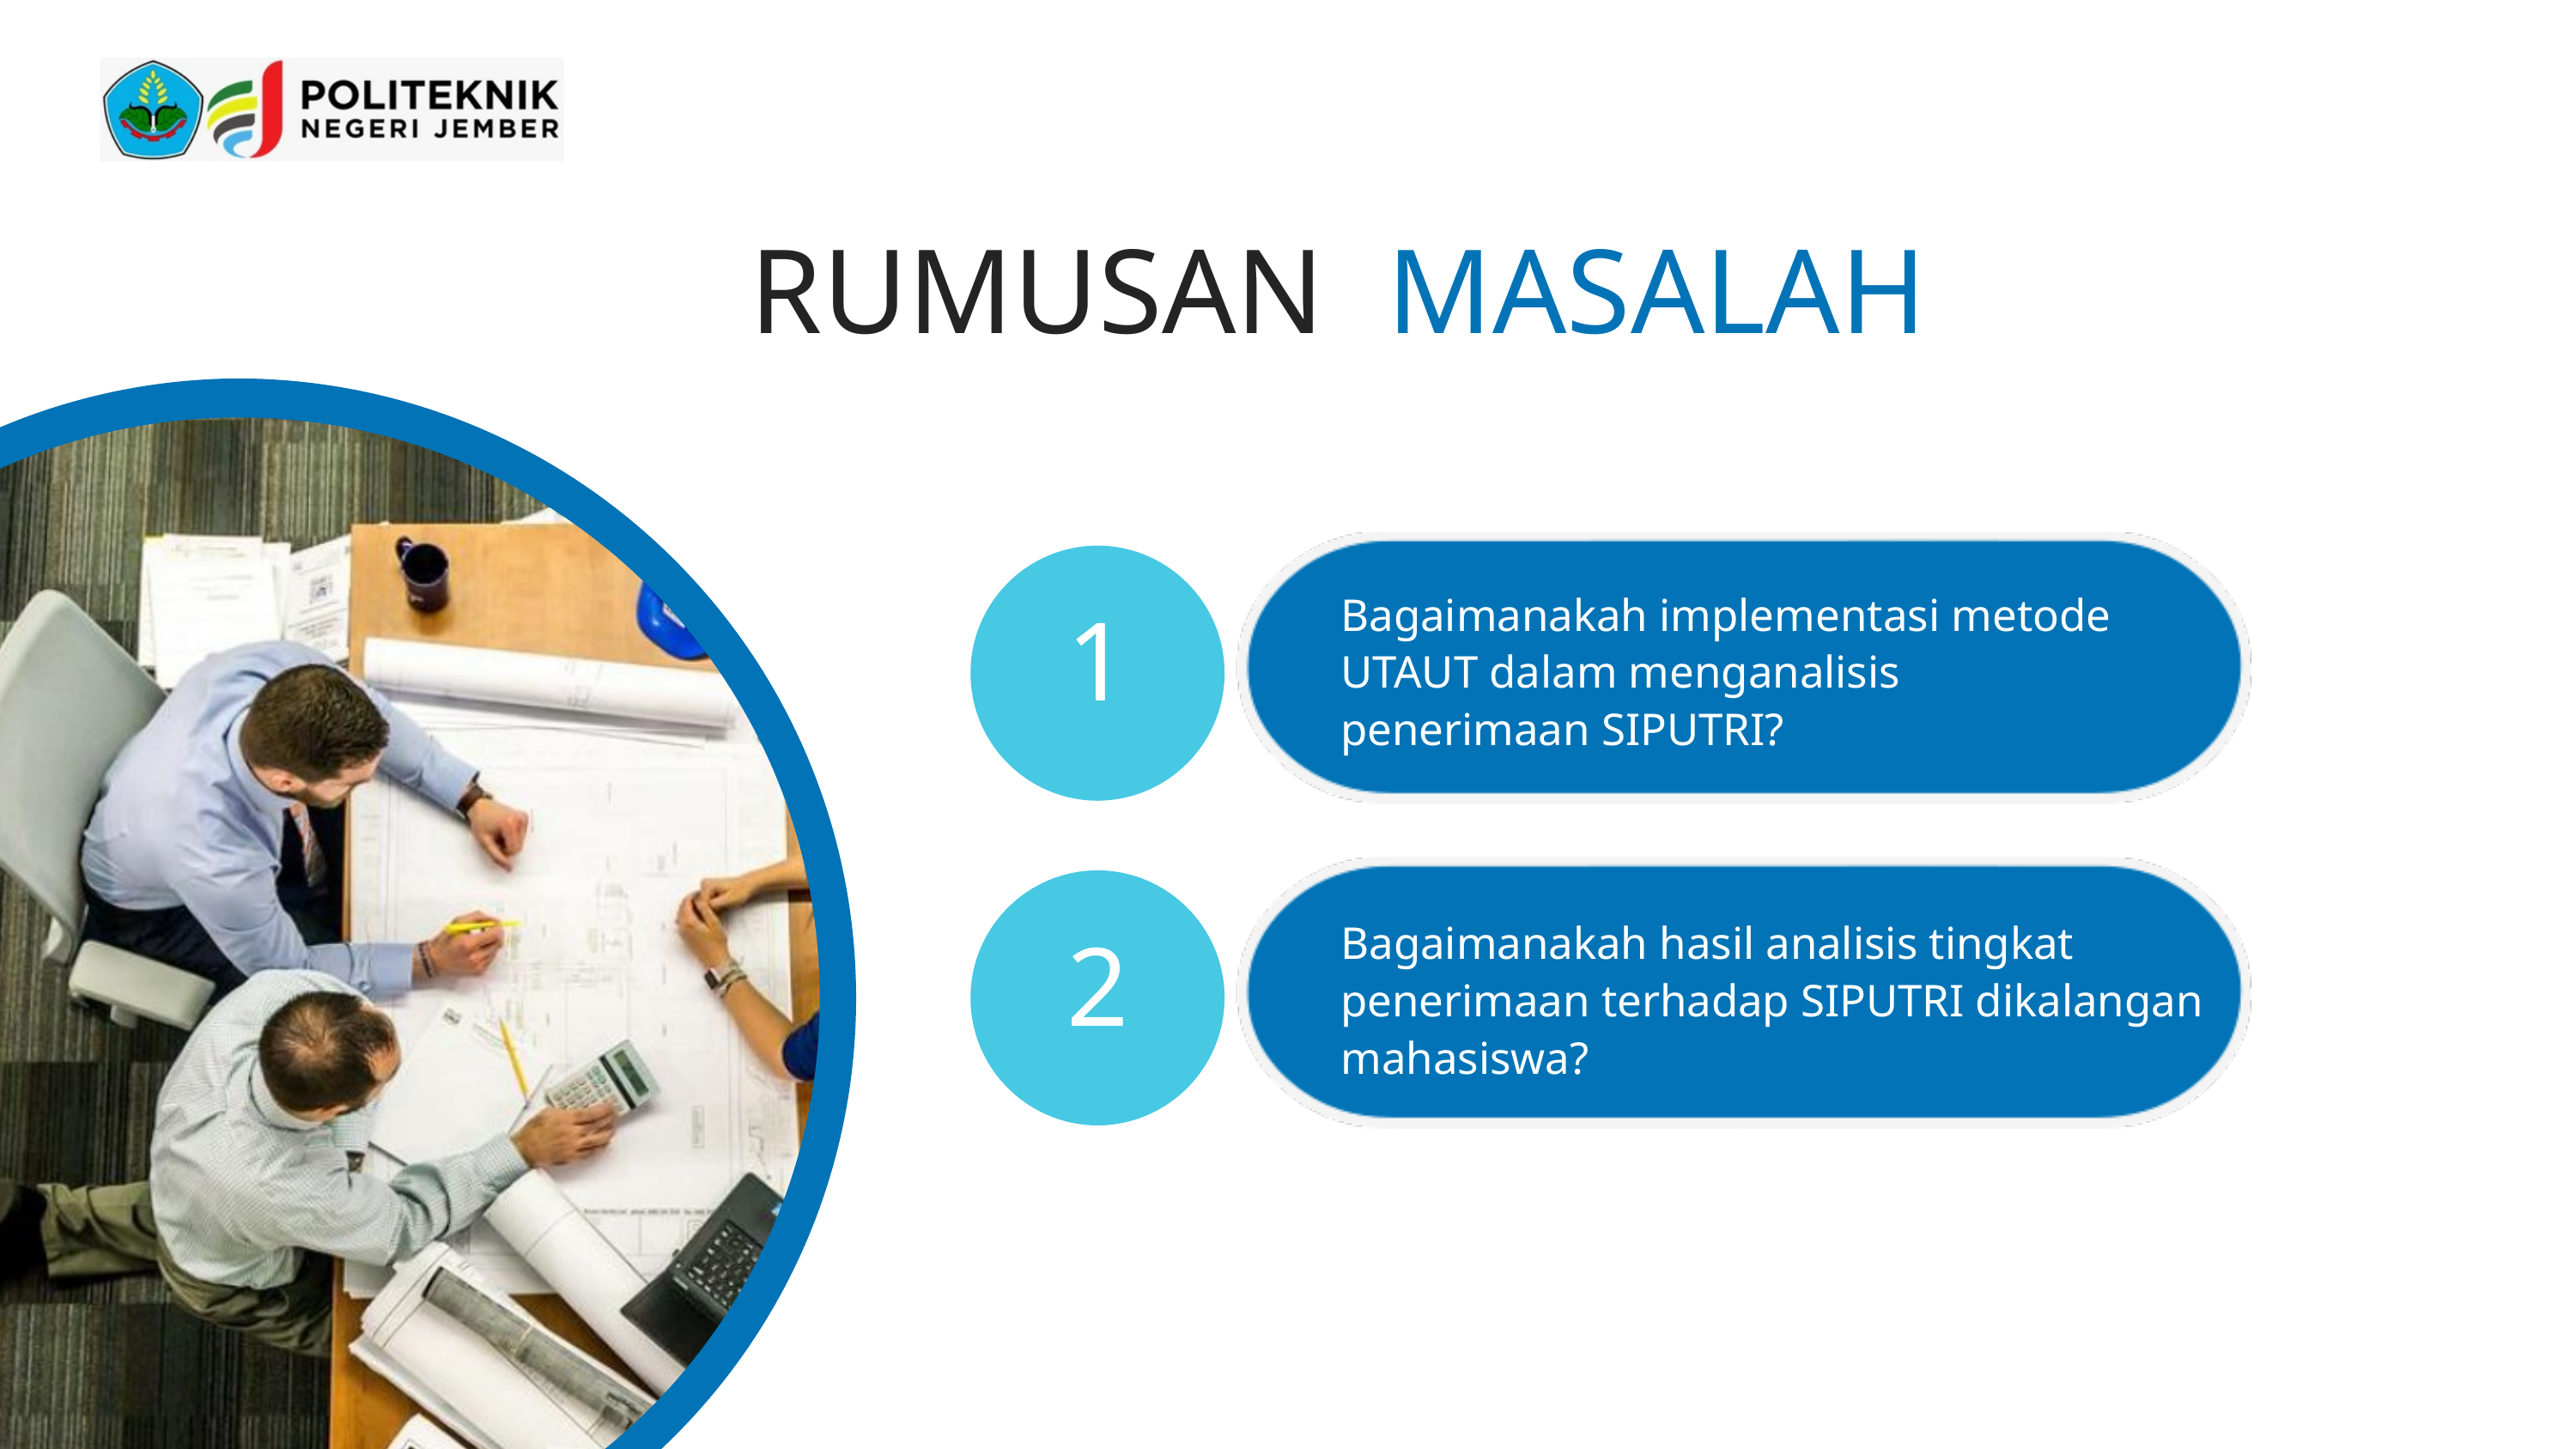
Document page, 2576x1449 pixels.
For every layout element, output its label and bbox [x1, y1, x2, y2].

text_box [969, 531, 2257, 1130]
text_box [100, 58, 564, 161]
text_box [750, 239, 2052, 379]
text_box [0, 417, 820, 1449]
text_box [0, 378, 860, 1449]
